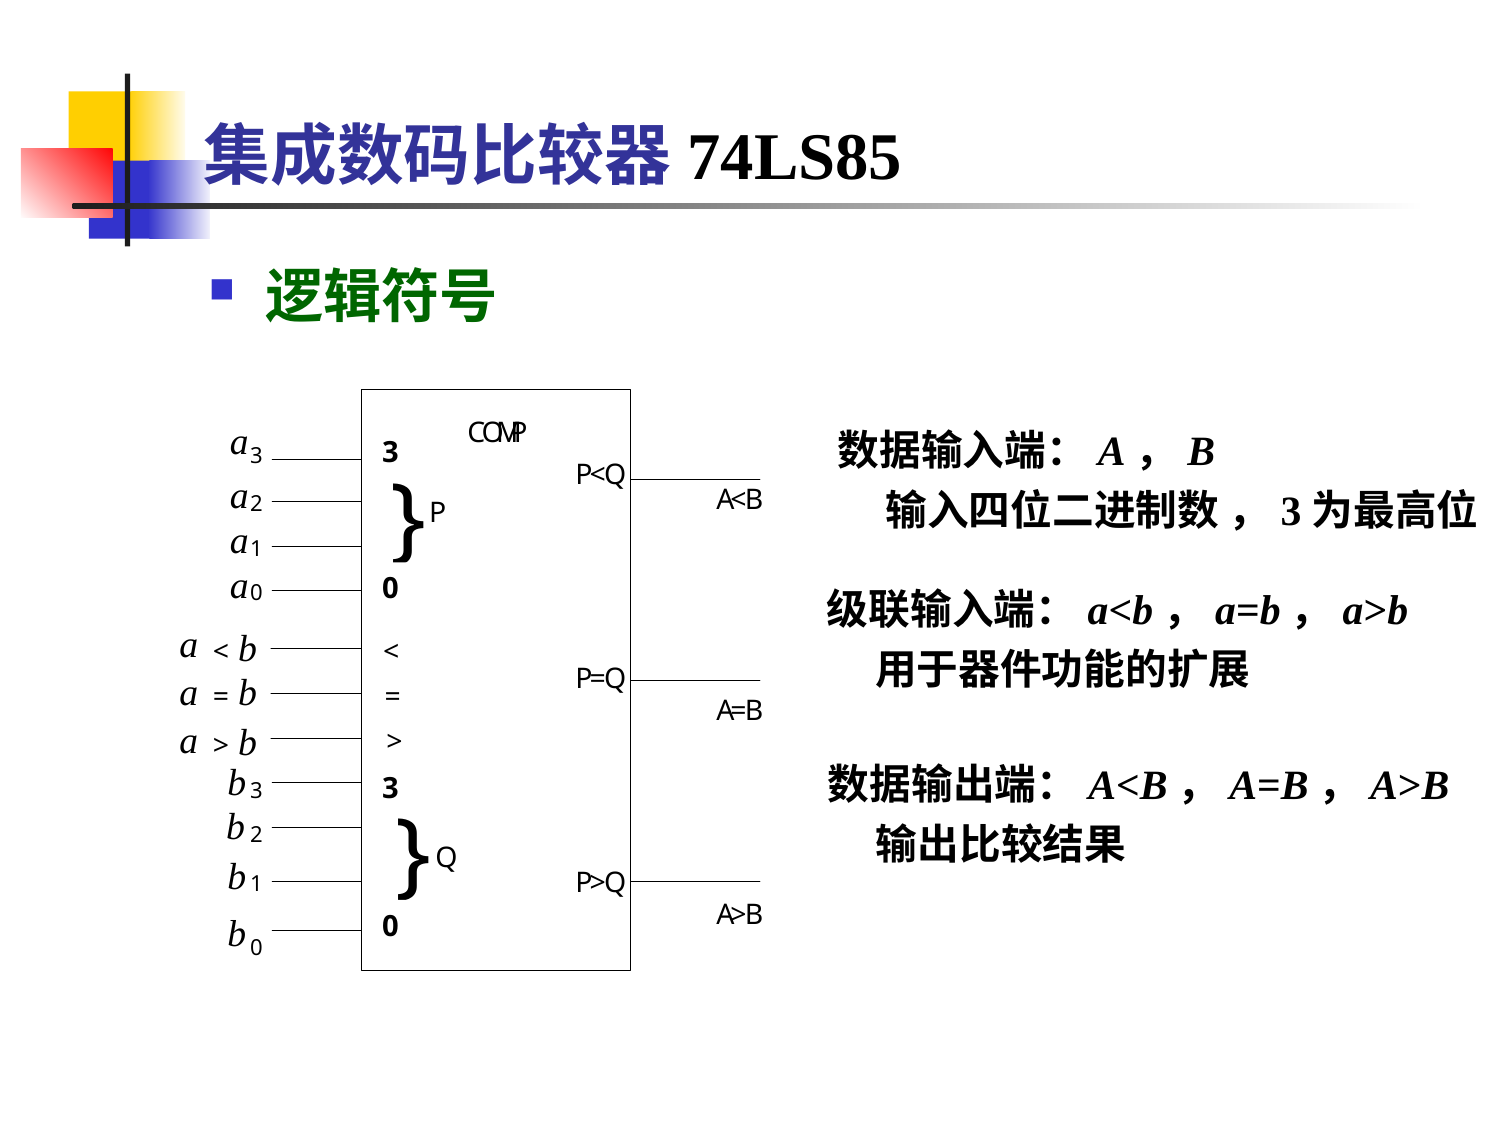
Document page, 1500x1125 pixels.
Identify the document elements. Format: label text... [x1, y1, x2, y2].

list 逻辑符号 [193, 237, 1469, 438]
title 集成数码比较器74LS85 [188, 12, 1468, 200]
text_box 数据输入端：A，B 输入四位二进制数 ，3为最高位 [822, 406, 1494, 542]
text_box 级联输入端：a<b，a=b，a>b 用于器件功能的扩展 [812, 565, 1423, 700]
text_box 数据输出端：A<B，A=B，A>B 输出比较结果 [813, 740, 1465, 875]
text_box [174, 387, 763, 1025]
